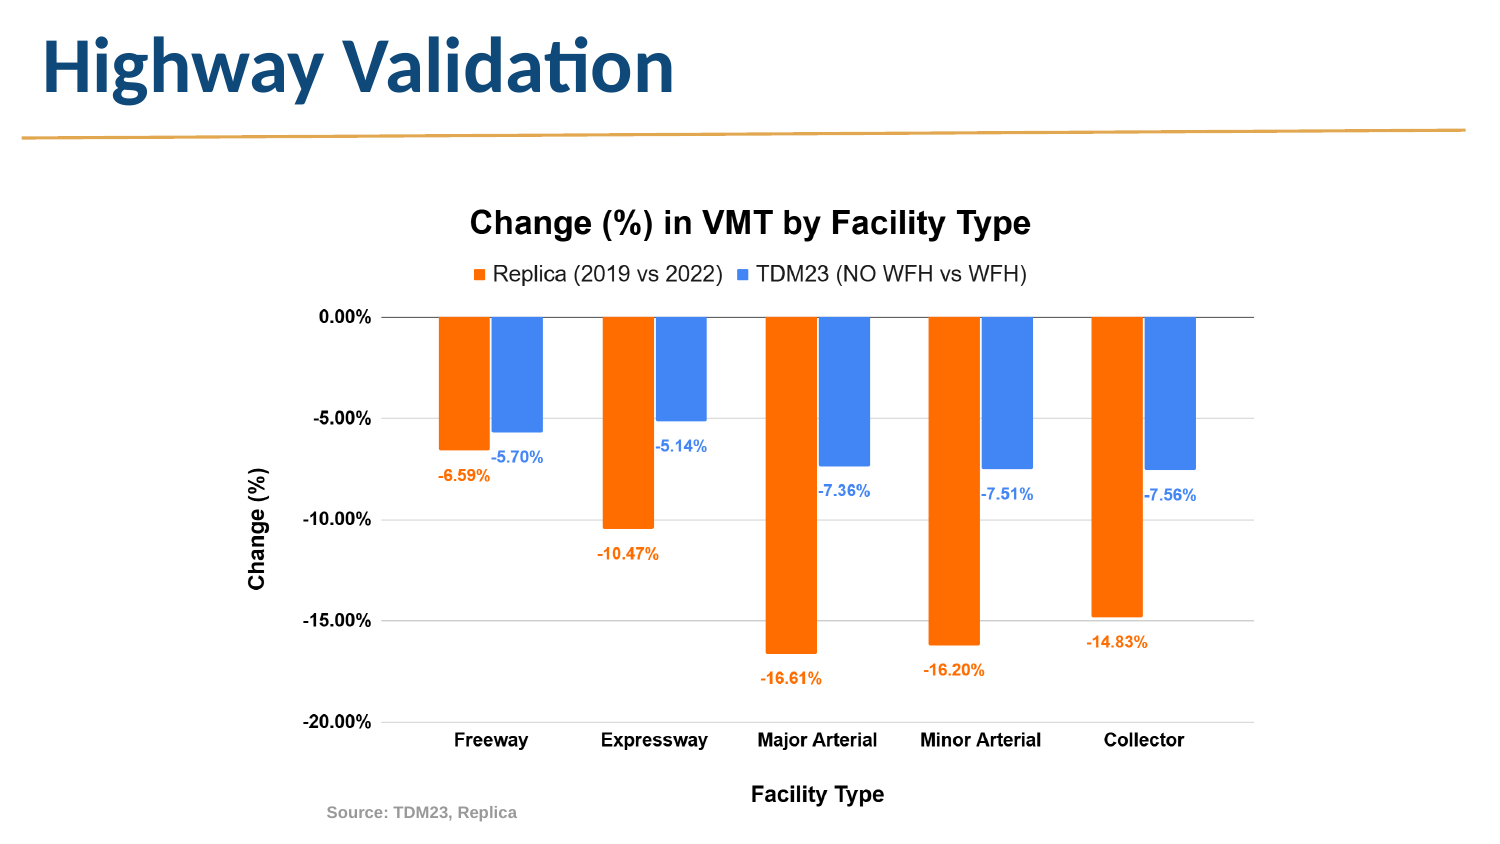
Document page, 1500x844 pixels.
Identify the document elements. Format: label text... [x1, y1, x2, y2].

picture [212, 174, 1287, 839]
title Highway Validation [31, 18, 1233, 131]
